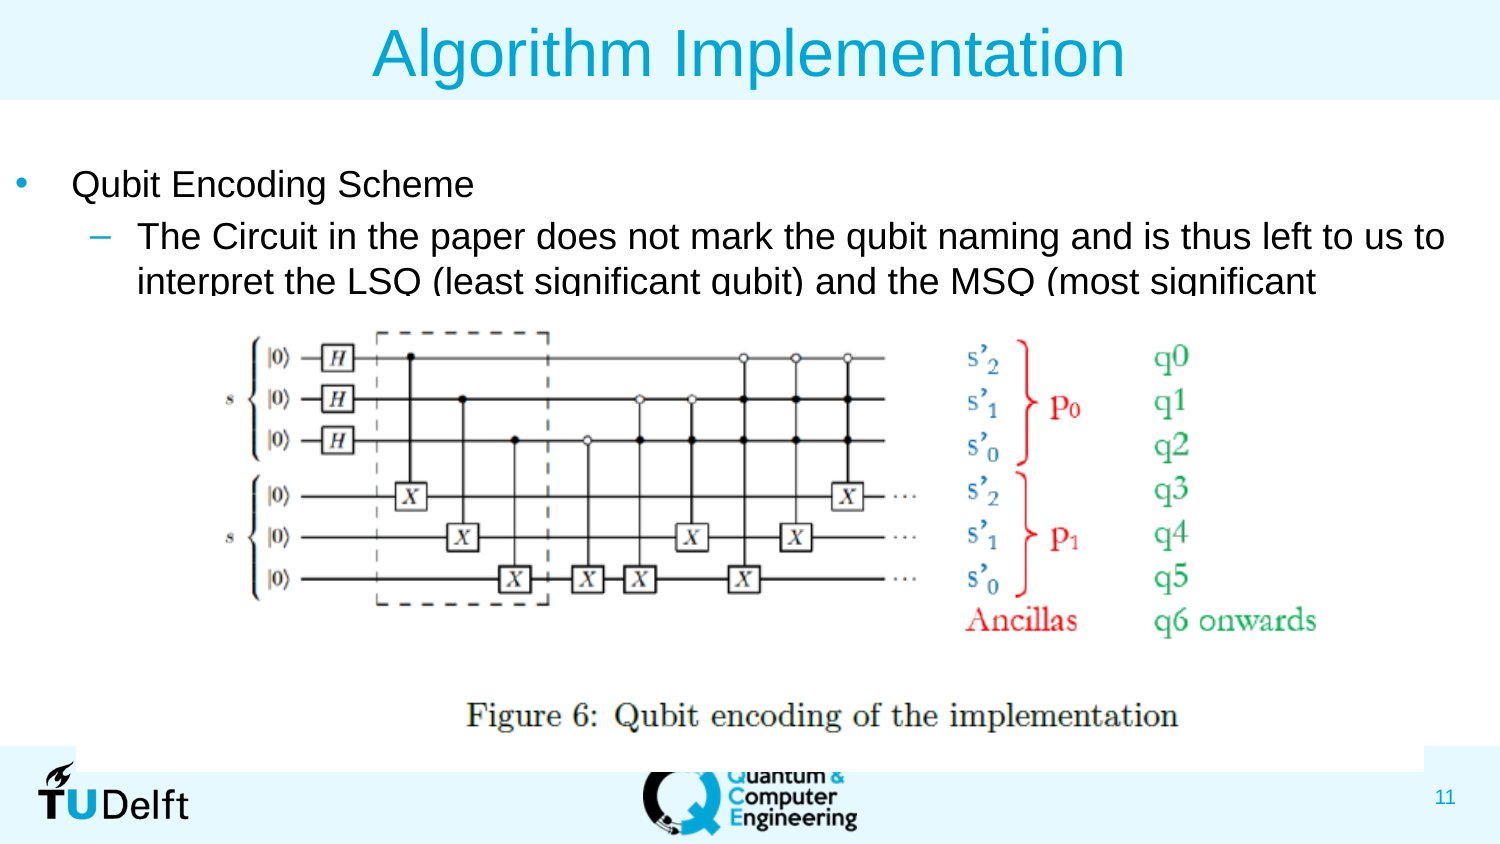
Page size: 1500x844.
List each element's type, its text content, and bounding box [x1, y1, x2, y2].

picture [24, 296, 1424, 836]
title Algorithm Implementation [0, 0, 1500, 99]
list Qubit Encoding Scheme The Circuit in the paper does not mark the qubit naming and is thus left to us to interpret the LSQ (least significant qubit) and the MSQ (most significant [0, 99, 1500, 746]
